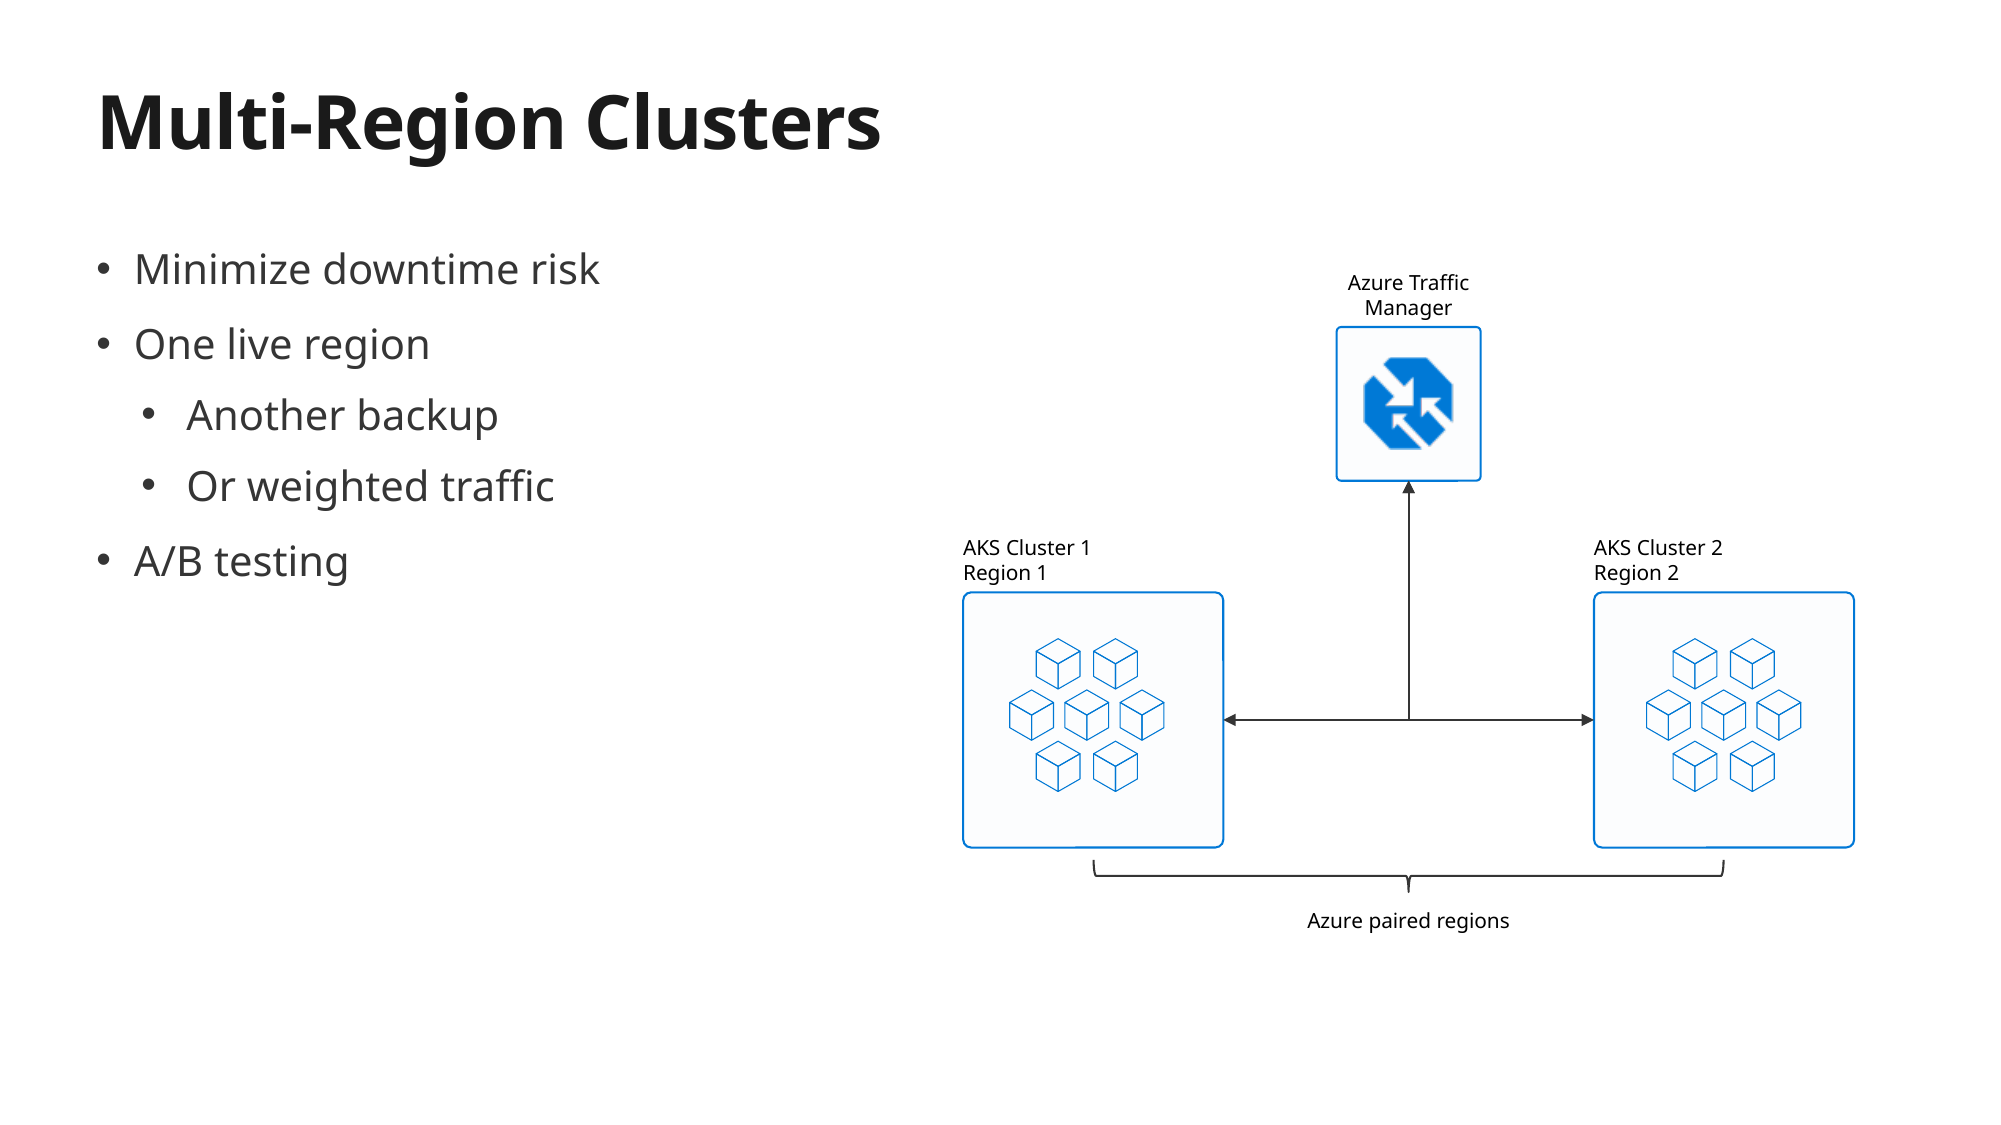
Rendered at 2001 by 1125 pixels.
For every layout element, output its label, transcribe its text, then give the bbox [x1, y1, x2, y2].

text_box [962, 268, 1855, 934]
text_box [1009, 638, 1165, 792]
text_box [1646, 638, 1801, 792]
text_box Minimize downtime risk One live region Another backup Or weighted traffic A/B testing [96, 235, 1080, 592]
text_box Multi-Region Clusters [96, 74, 1904, 165]
